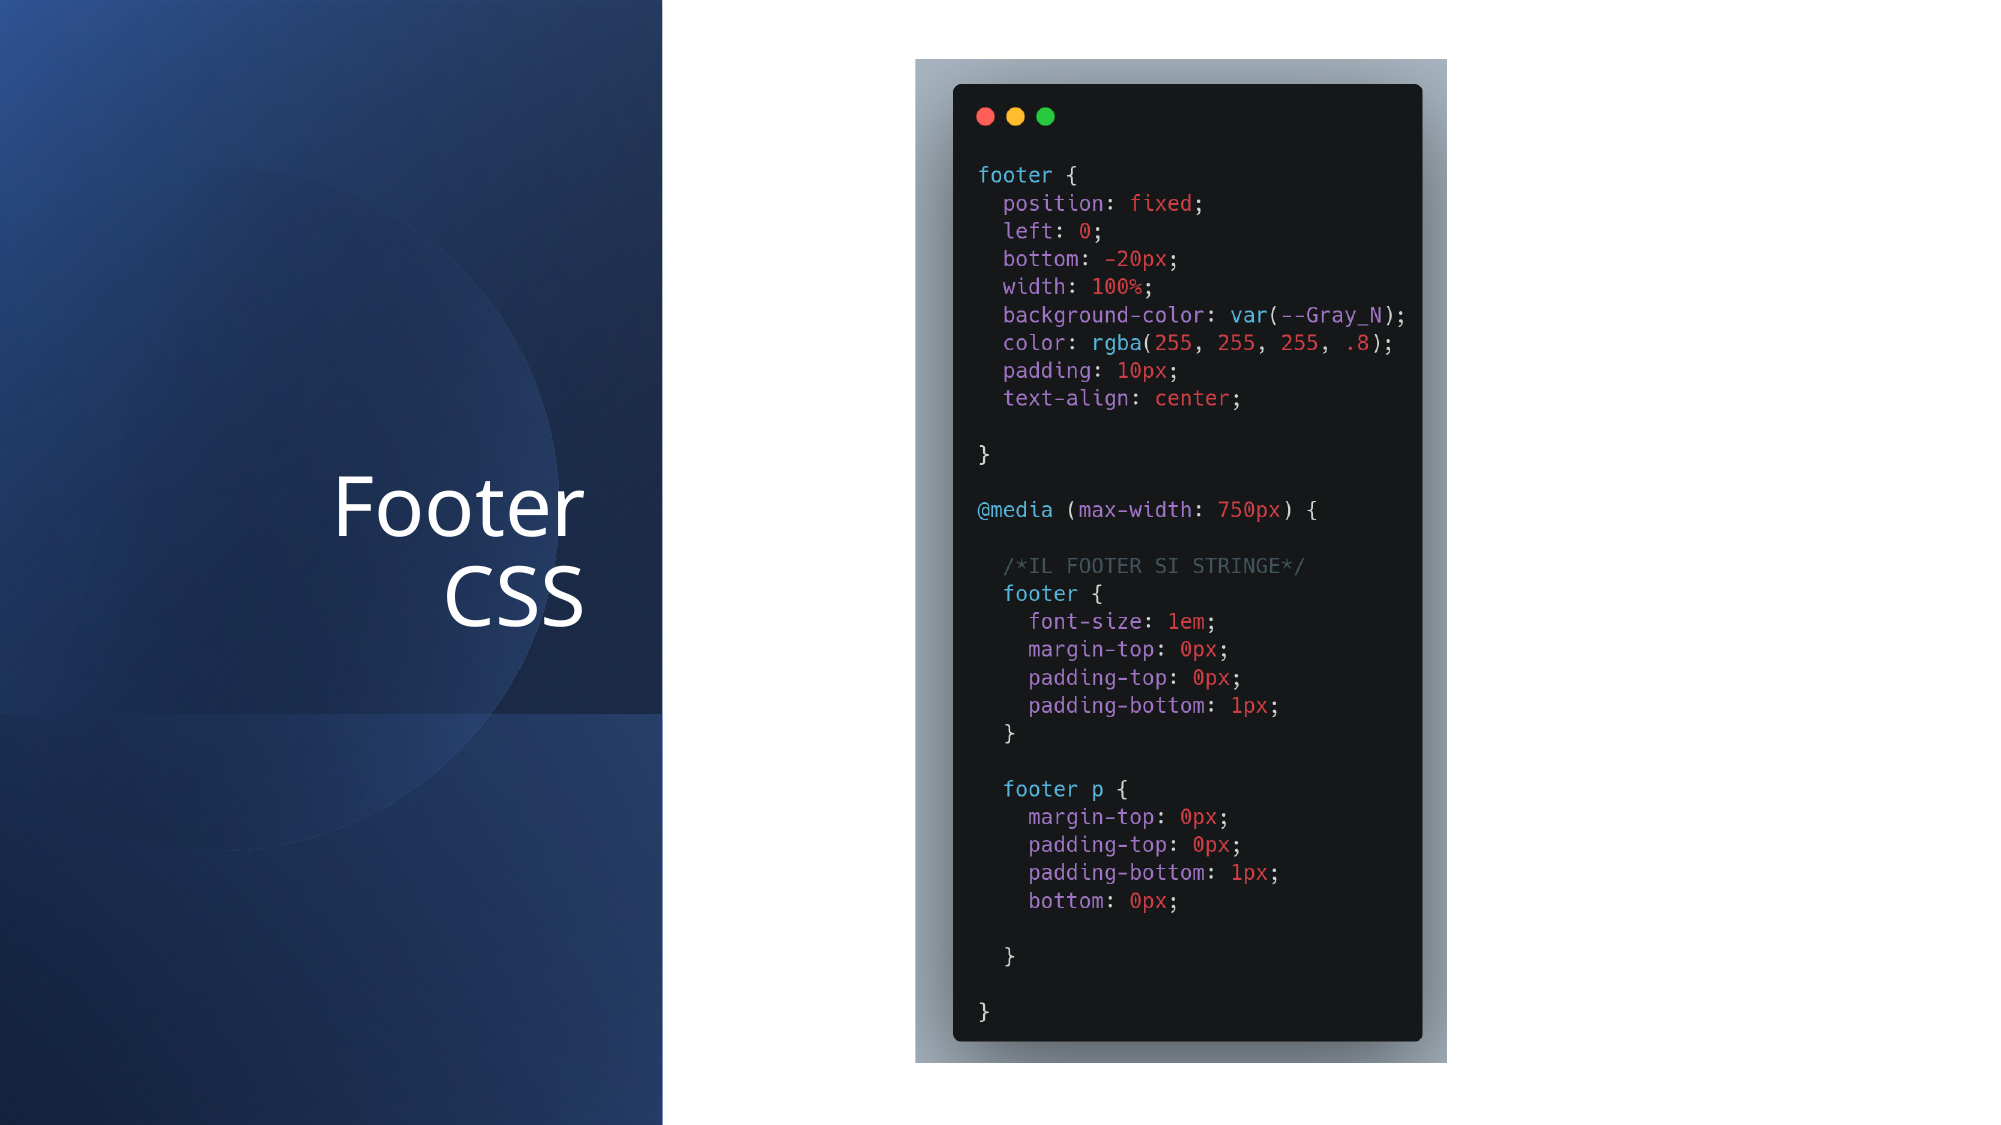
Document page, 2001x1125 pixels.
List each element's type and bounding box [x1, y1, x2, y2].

title [77, 96, 602, 652]
picture [915, 59, 1447, 1063]
